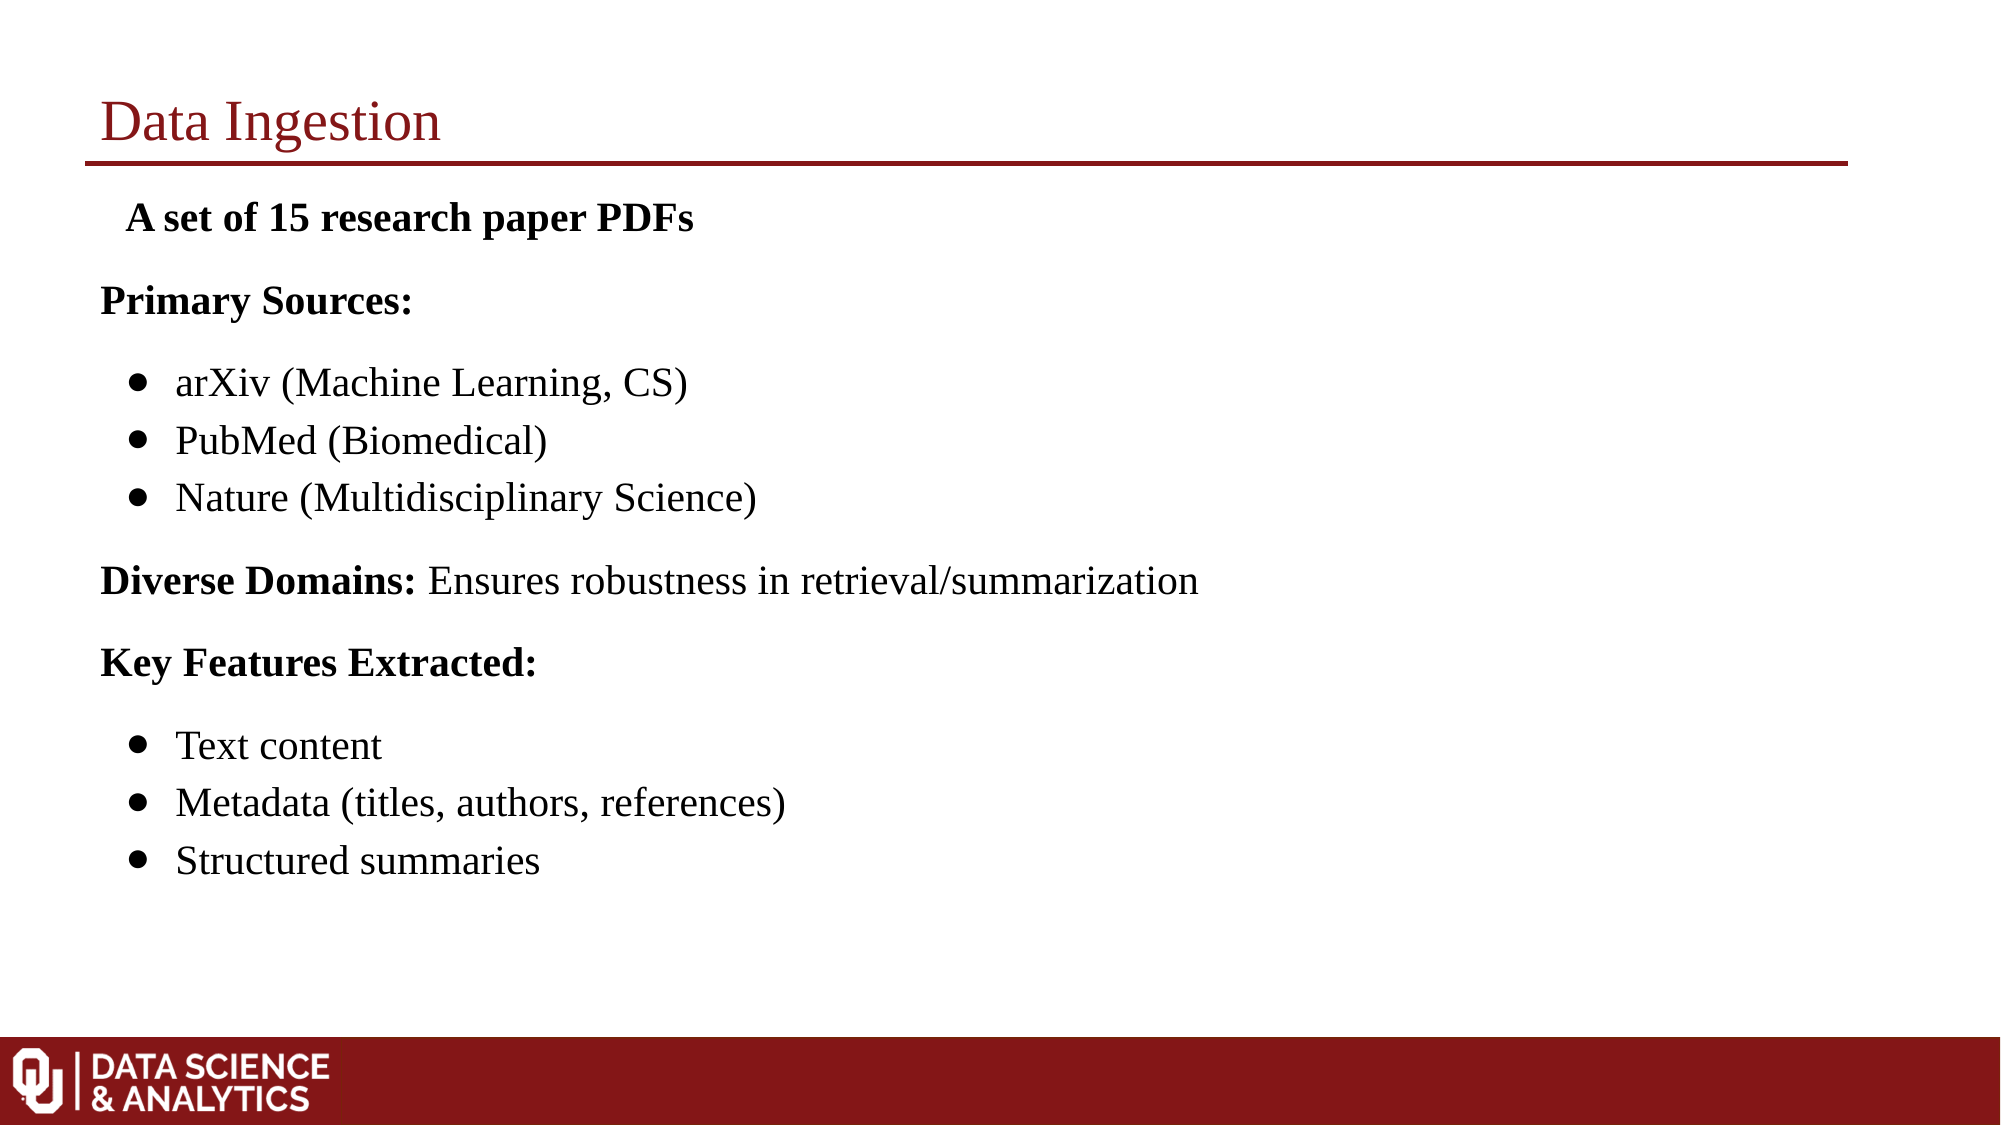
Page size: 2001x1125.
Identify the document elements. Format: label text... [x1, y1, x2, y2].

list Data Ingestion [85, 69, 1842, 175]
list A set of 15 research paper PDFs Primary Sources: arXiv (Machine Learning, CS) PubMed (Biomedical) Nature (Multidisciplinary Science) Diverse Domains: Ensures robustness in retrieval/summarization Key Features Extracted: Text content Metadata (titles, authors, references) Structured summaries [85, 175, 1752, 1125]
picture [0, 1037, 85, 1125]
